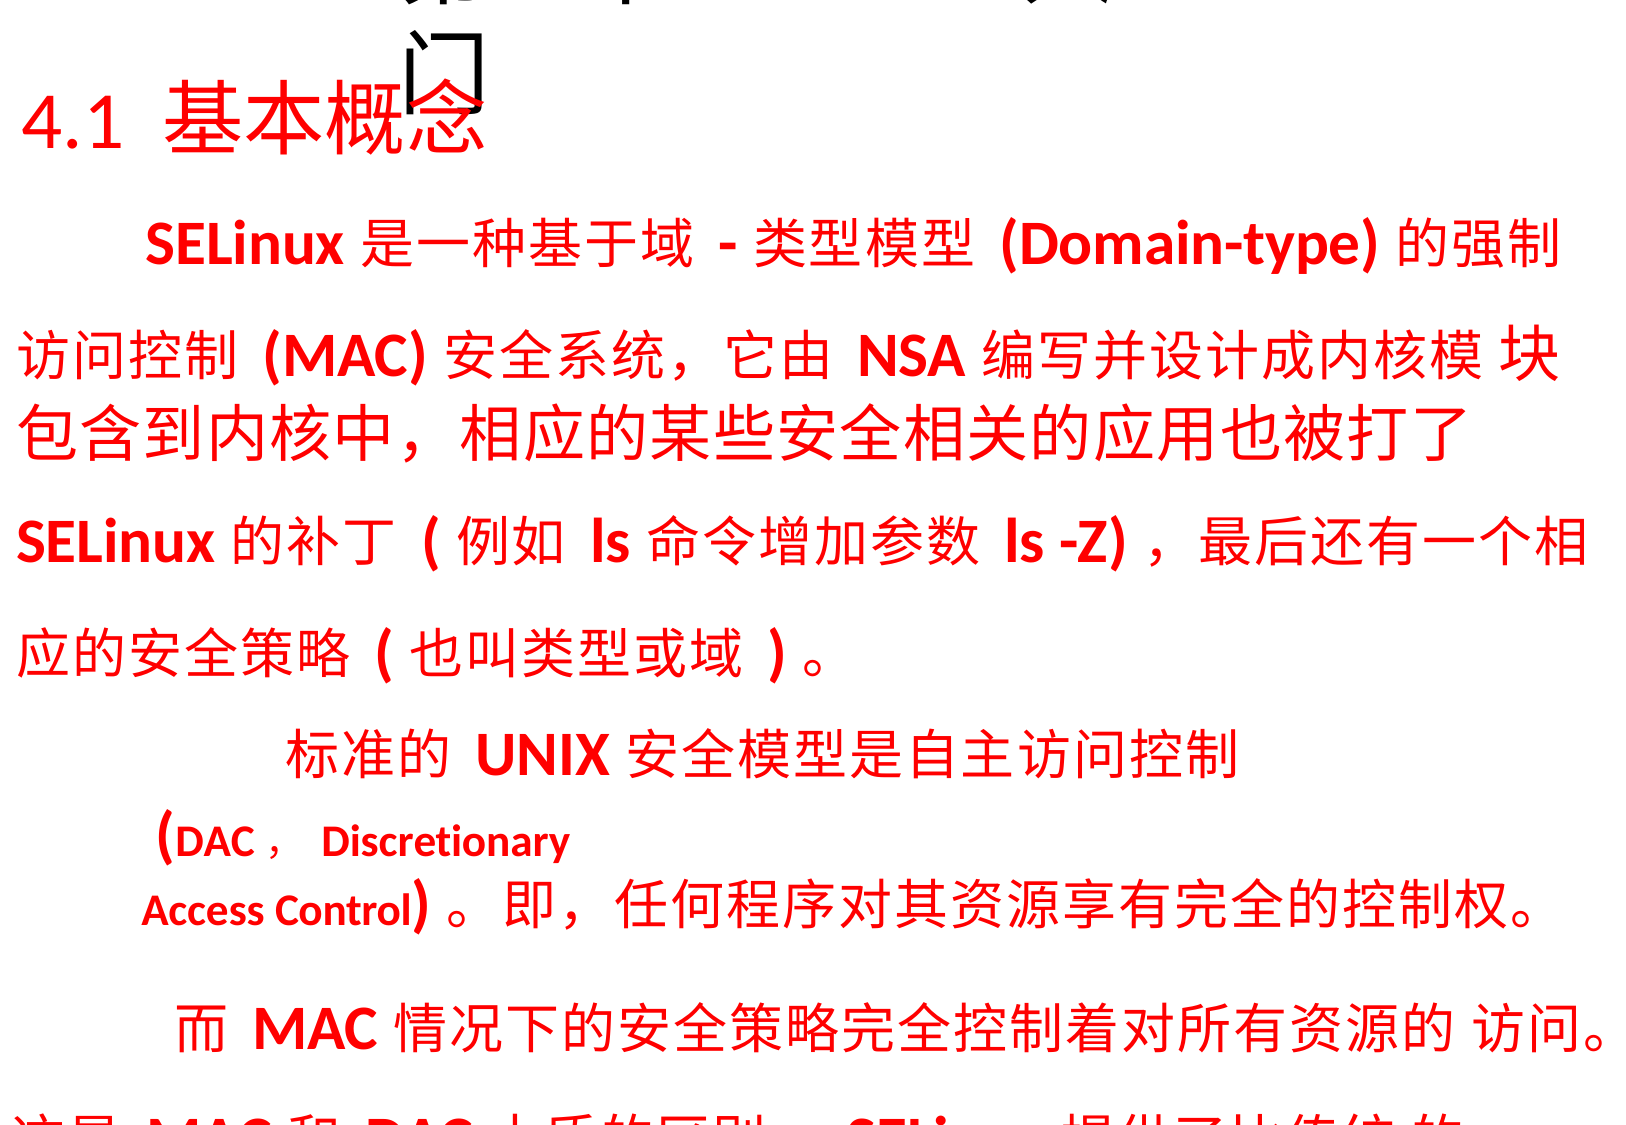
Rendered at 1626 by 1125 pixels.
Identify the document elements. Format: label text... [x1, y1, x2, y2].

text_box 4.1 基本概念 SELinux是一种基于域-类型模型(Domain-type)的强制 访问控制(MAC)安全系统，它由NSA编写并设计成内核模 块包含到内核中，相应的某些安全相关的应用也被打了 SELinux的补丁(例如ls命令增加参数ls -Z)，最后还有一个相 应的安全策略(也叫类型或域)。 标准的UNIX安全模型是自主访问控制(DAC，Discretionary Access Control)。即，任何程序对其资源享有完全的控制权。 而MAC情况下的安全策略完全控制着对所有资源的 访问。这是MAC和DAC本质的区别。SELinux提供了比传统 的UNIX权限更好的访问控制，当然设置也比较麻烦，适合 于军事级别的安全需求以及在Linux上运行Android系统的 手机的安全需求。 [9, 55, 1609, 1125]
title 第4章SELinux入门 [396, 0, 1178, 55]
